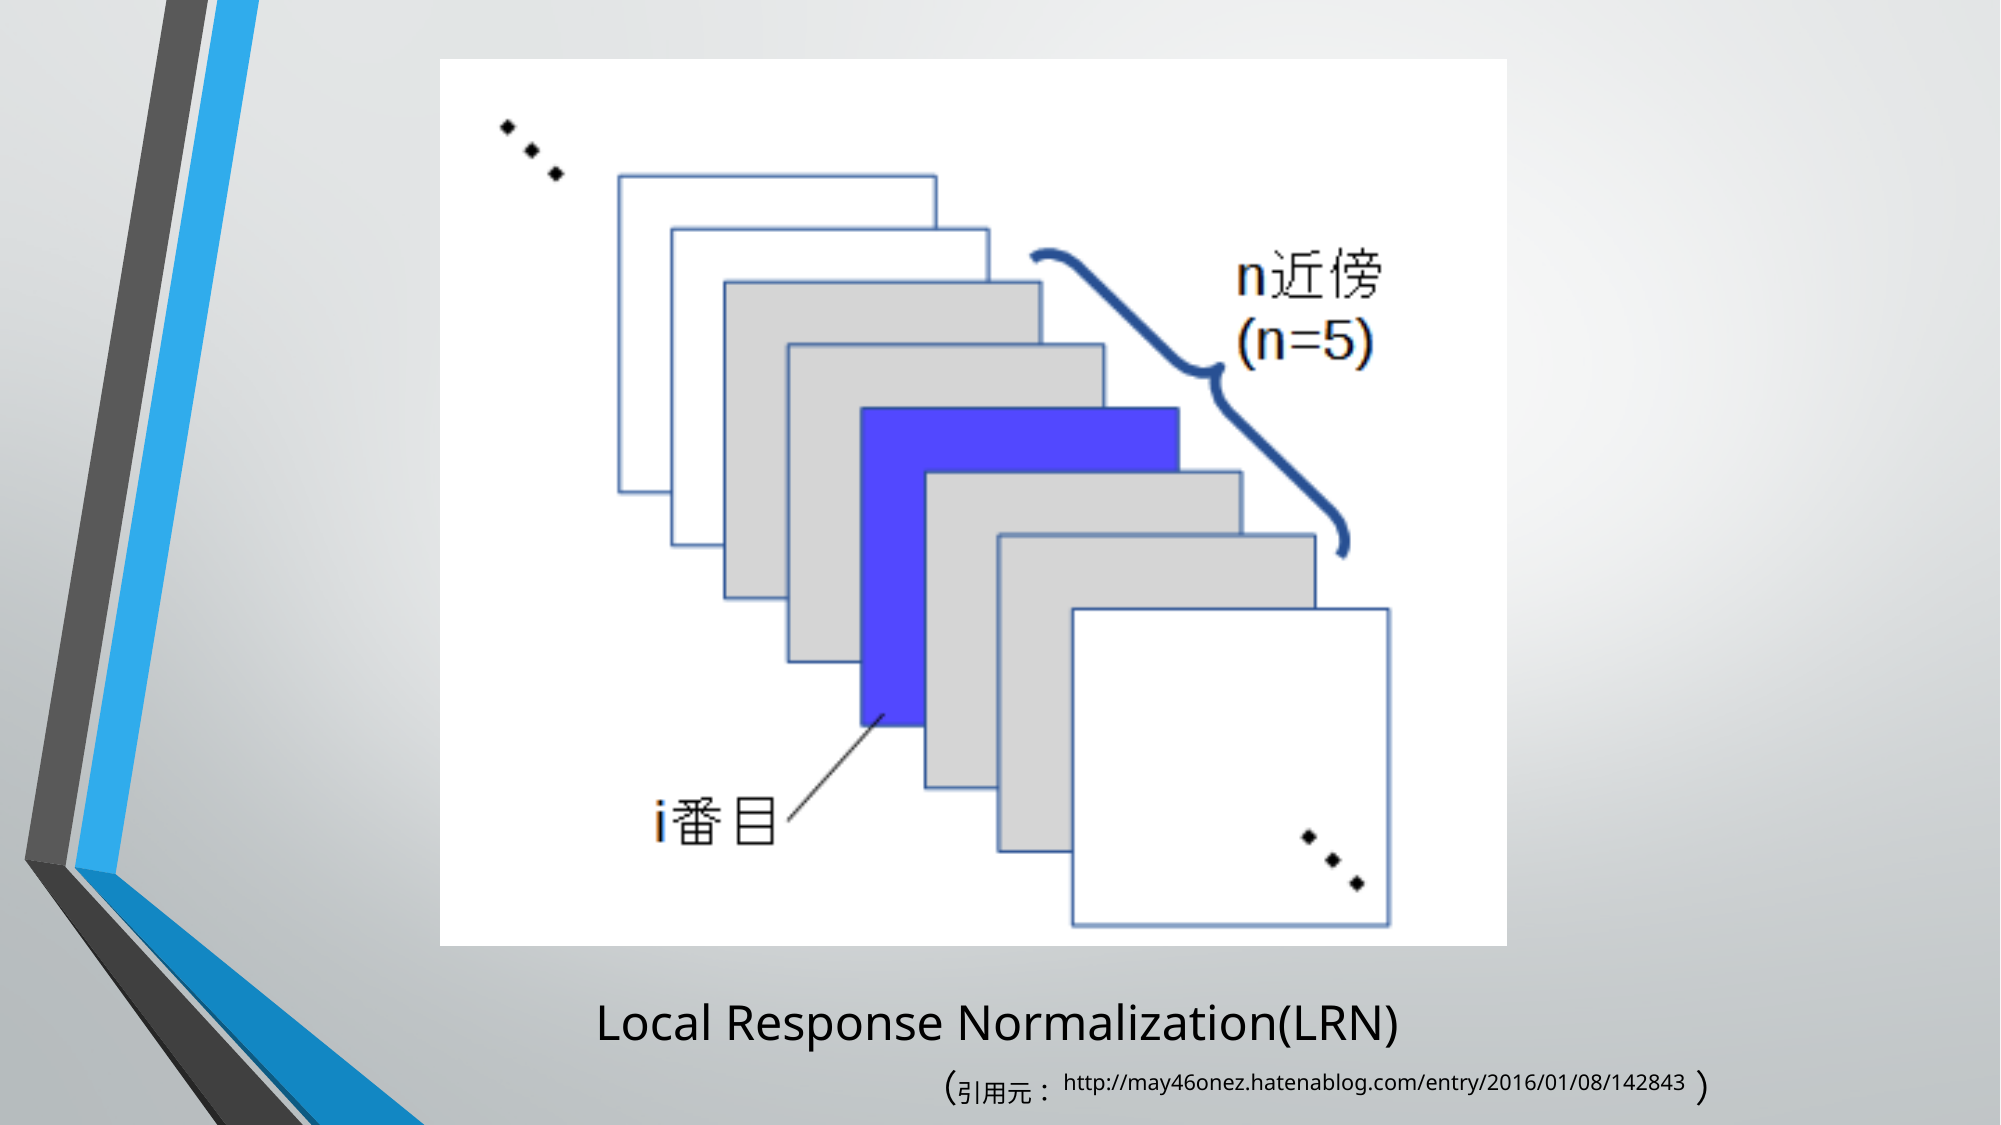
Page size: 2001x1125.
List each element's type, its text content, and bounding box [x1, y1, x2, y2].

text_box Local Response Normalization(LRN) [580, 975, 1415, 1090]
picture [440, 59, 1508, 946]
text_box （引用元：http://may46onez.hatenablog.com/entry/2016/01/08/142843） [905, 1057, 1861, 1117]
